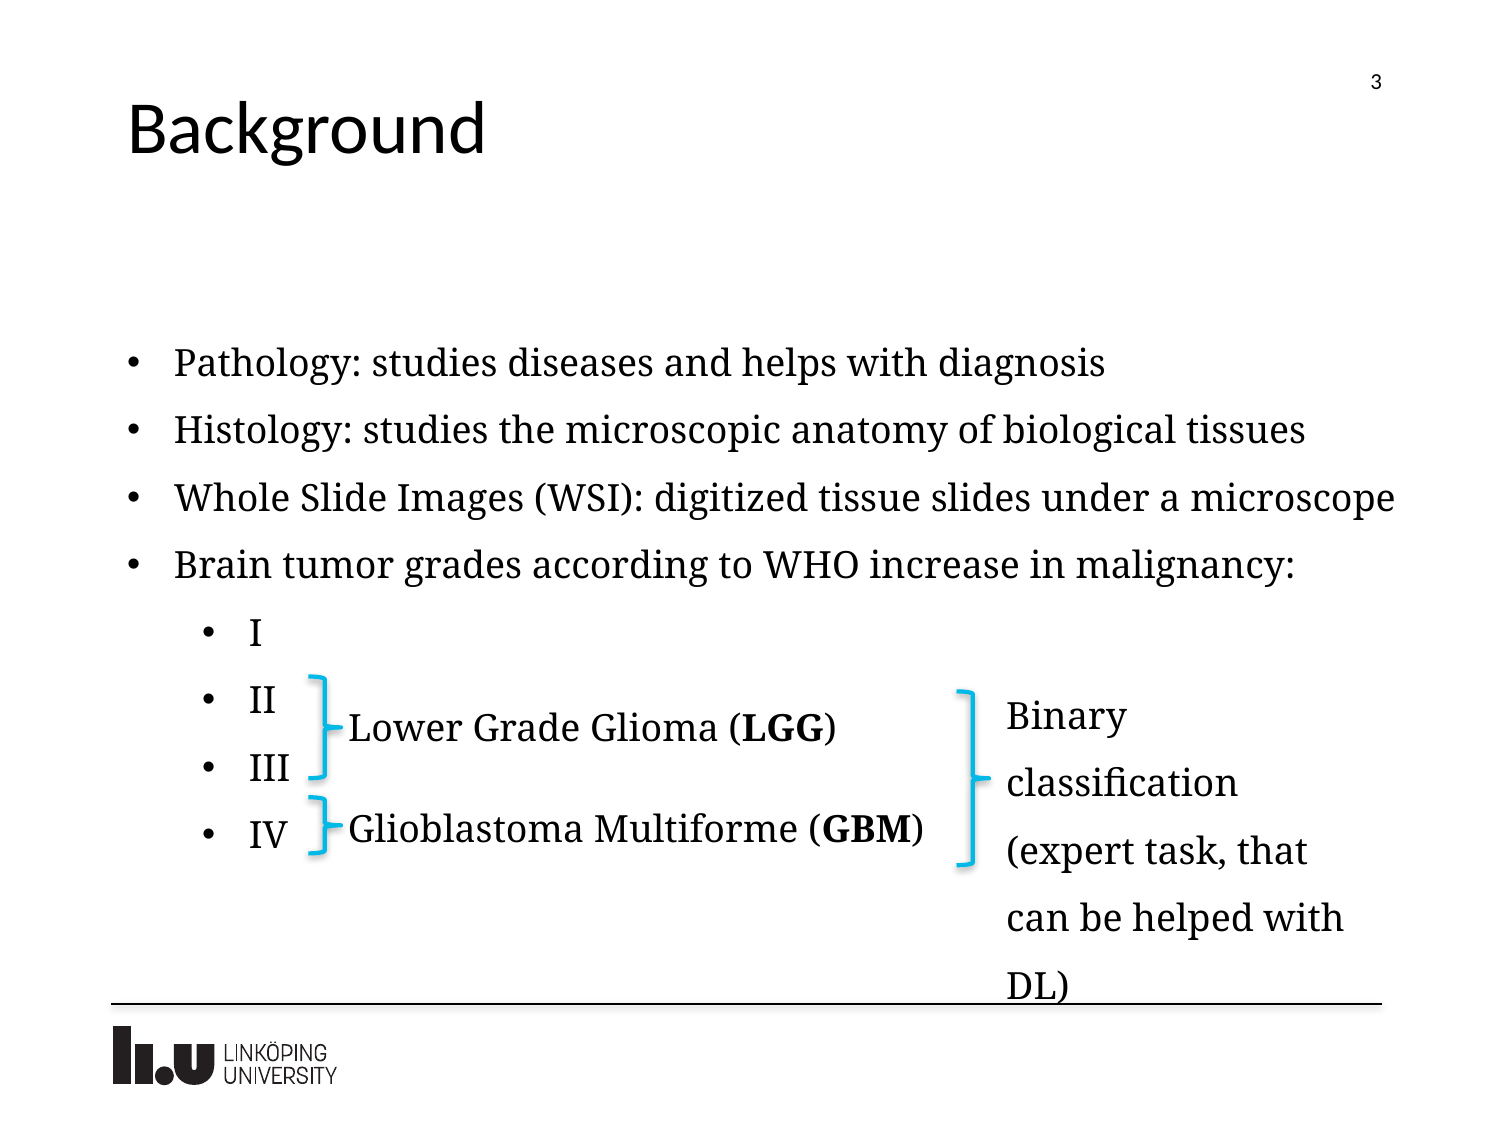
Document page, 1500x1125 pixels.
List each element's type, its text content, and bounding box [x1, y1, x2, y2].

text_box [308, 674, 344, 781]
slide_number 3 [1306, 59, 1397, 103]
title Background [112, 71, 1382, 208]
text_box Binary classification (expert task, that can be helped with DL) [991, 662, 1384, 1015]
text_box [308, 795, 344, 856]
text_box Glioblastoma Multiforme (GBM) [333, 798, 940, 858]
text_box Pathology: studies diseases and helps with diagnosis Histology: studies the microscopic anatomy of biological tissues Whole Slide Images (WSI): digitized tissue slides under a microscope Brain tumor grades according to WHO increase in malignancy: I II III IV [112, 308, 1500, 864]
text_box Lower Grade Glioma (LGG) [333, 697, 852, 757]
text_box [956, 689, 991, 868]
